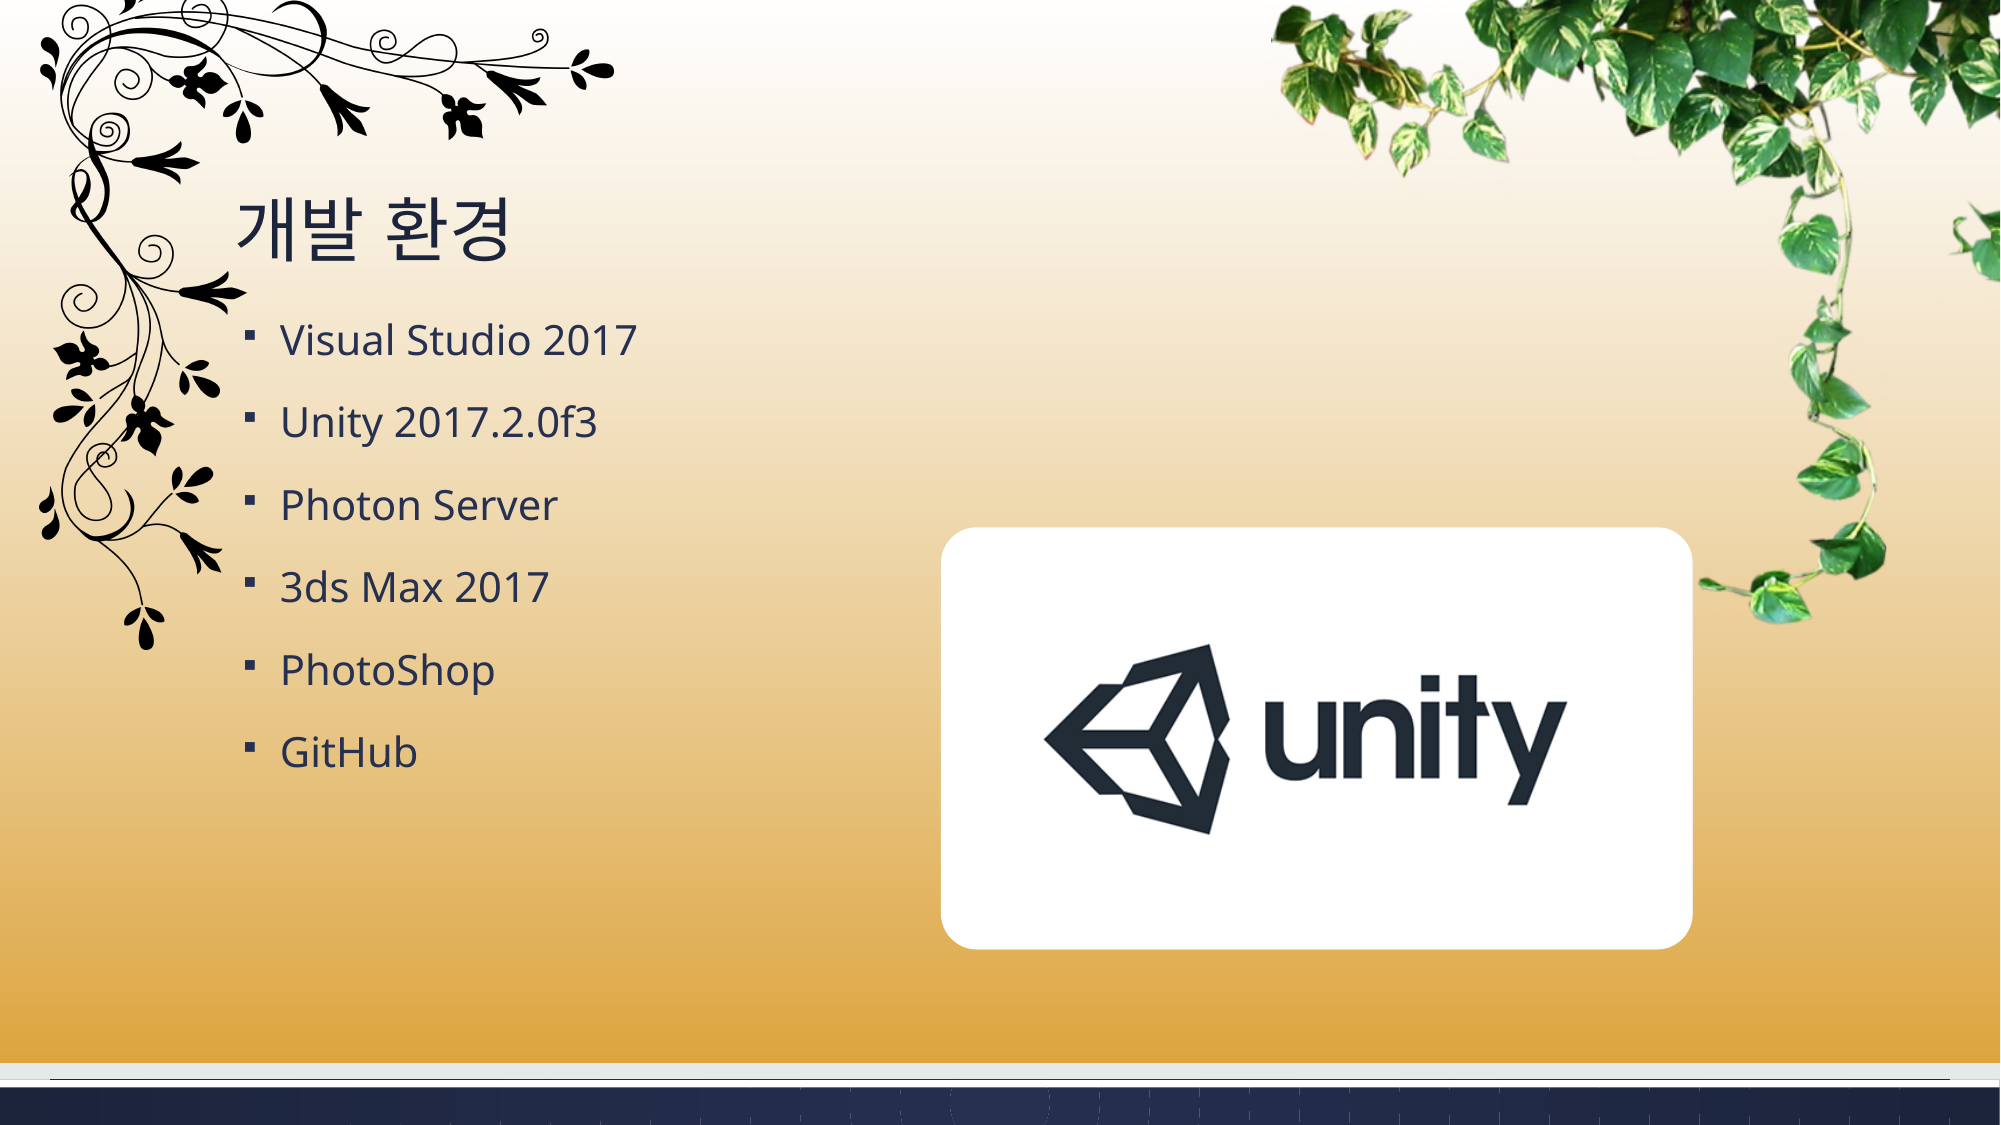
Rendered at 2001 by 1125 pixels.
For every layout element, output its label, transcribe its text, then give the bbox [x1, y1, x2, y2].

list Visual Studio 2017 Unity 2017.2.0f3 Photon Server 3ds Max 2017 PhotoShop GitHub [219, 311, 1780, 990]
picture [940, 527, 1693, 950]
title 개발 환경 [219, 76, 1780, 279]
